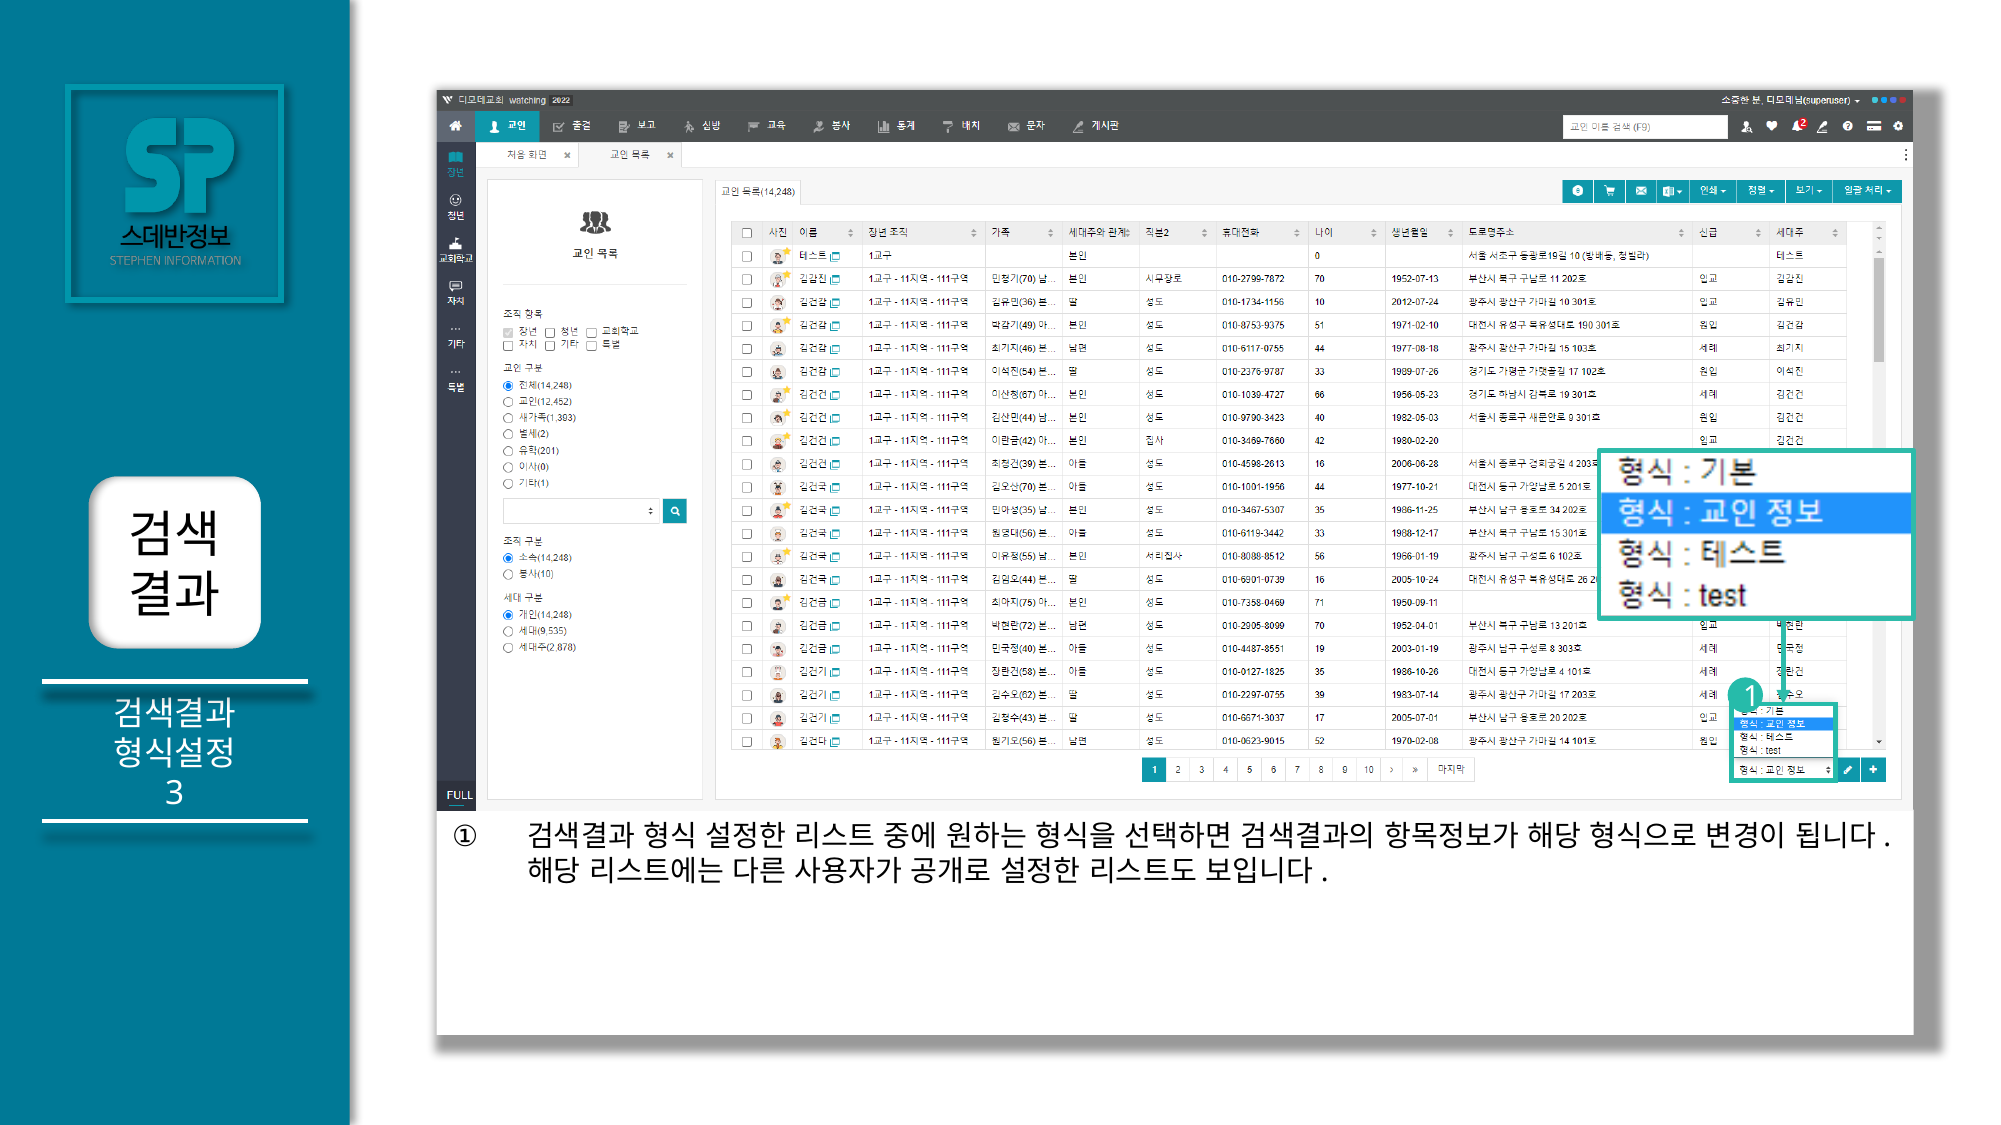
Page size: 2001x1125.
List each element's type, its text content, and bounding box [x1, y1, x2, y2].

text_box 검색결과 형식 설정한 리스트 중에 원하는 형식을 선택하면 검색결과의 항목정보가 해당 형식으로 변경이 됩니다. 해당 리스트에는 다른 사용자가 공개로 설정한 리스트도 보입니다. [436, 809, 1915, 1036]
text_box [0, 0, 350, 1125]
picture [436, 89, 1913, 811]
